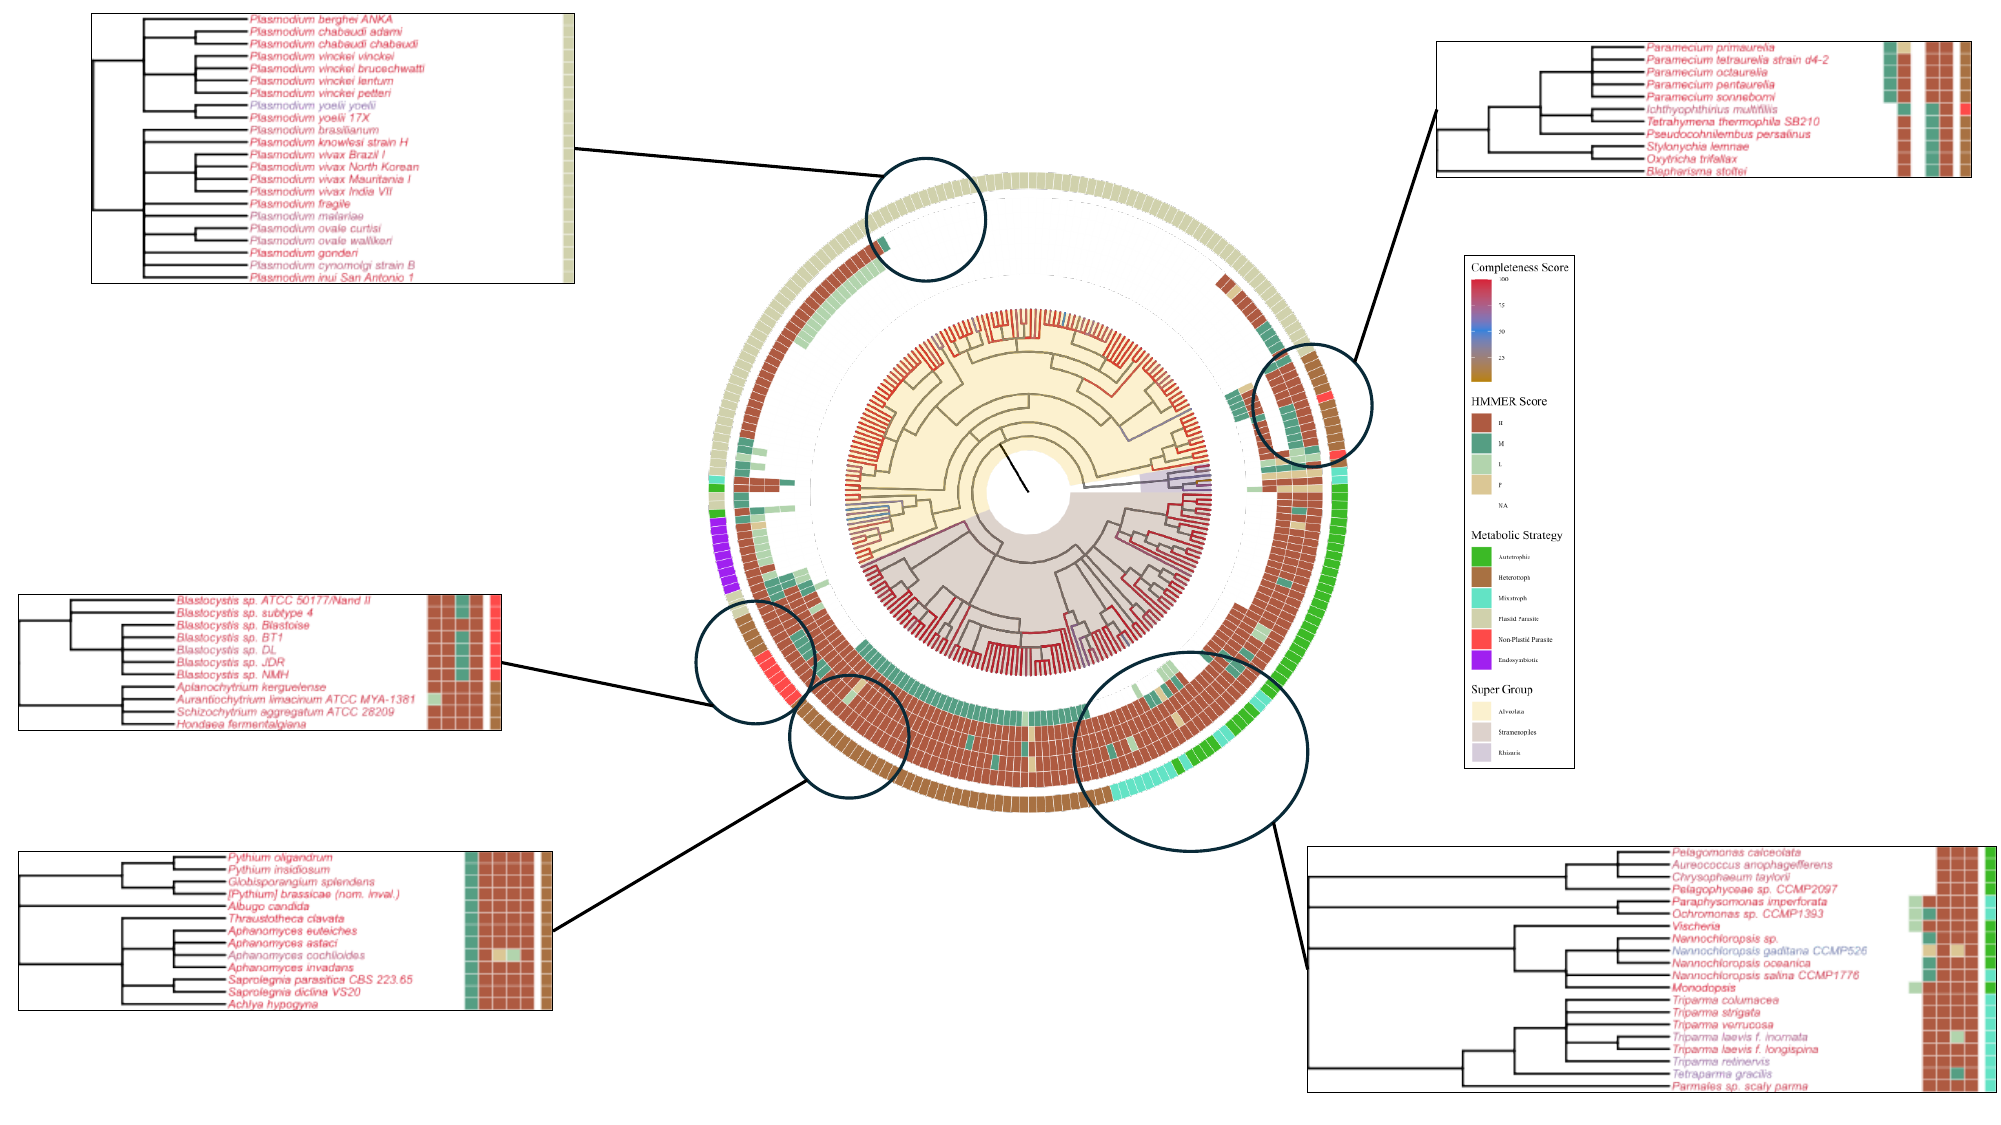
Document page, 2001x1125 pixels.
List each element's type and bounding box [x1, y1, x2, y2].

text_box [552, 779, 808, 932]
text_box [502, 662, 715, 707]
text_box [1354, 108, 1438, 363]
text_box [1272, 821, 1309, 970]
text_box [575, 147, 885, 177]
picture [18, 0, 1998, 1093]
